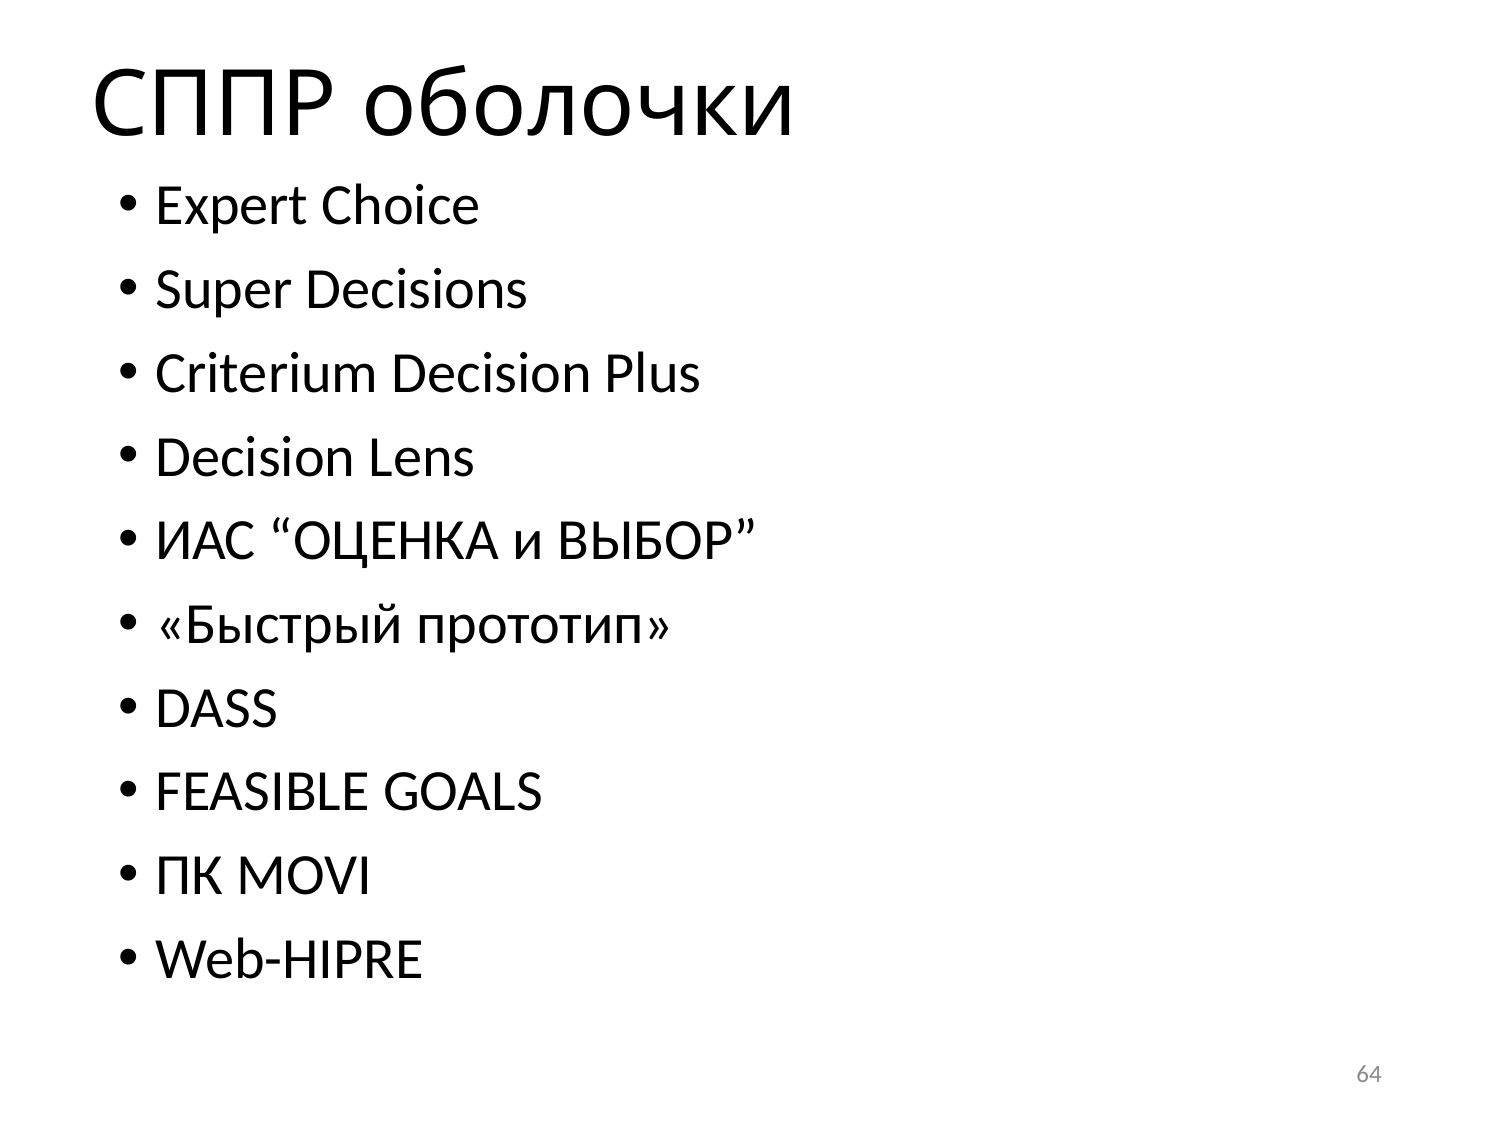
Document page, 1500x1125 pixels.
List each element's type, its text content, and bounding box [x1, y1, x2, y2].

list Expert Choice Super Decisions Criterium Decision Plus Decision Lens ИАС “ОЦЕНКА и ВЫБОР” «Быстрый прототип» DASS FEASIBLE GOALS ПК MOVI Web-HIPRE [103, 167, 1397, 1014]
slide_number 64 [1059, 1042, 1397, 1103]
title СППР оболочки [75, 45, 1420, 168]
